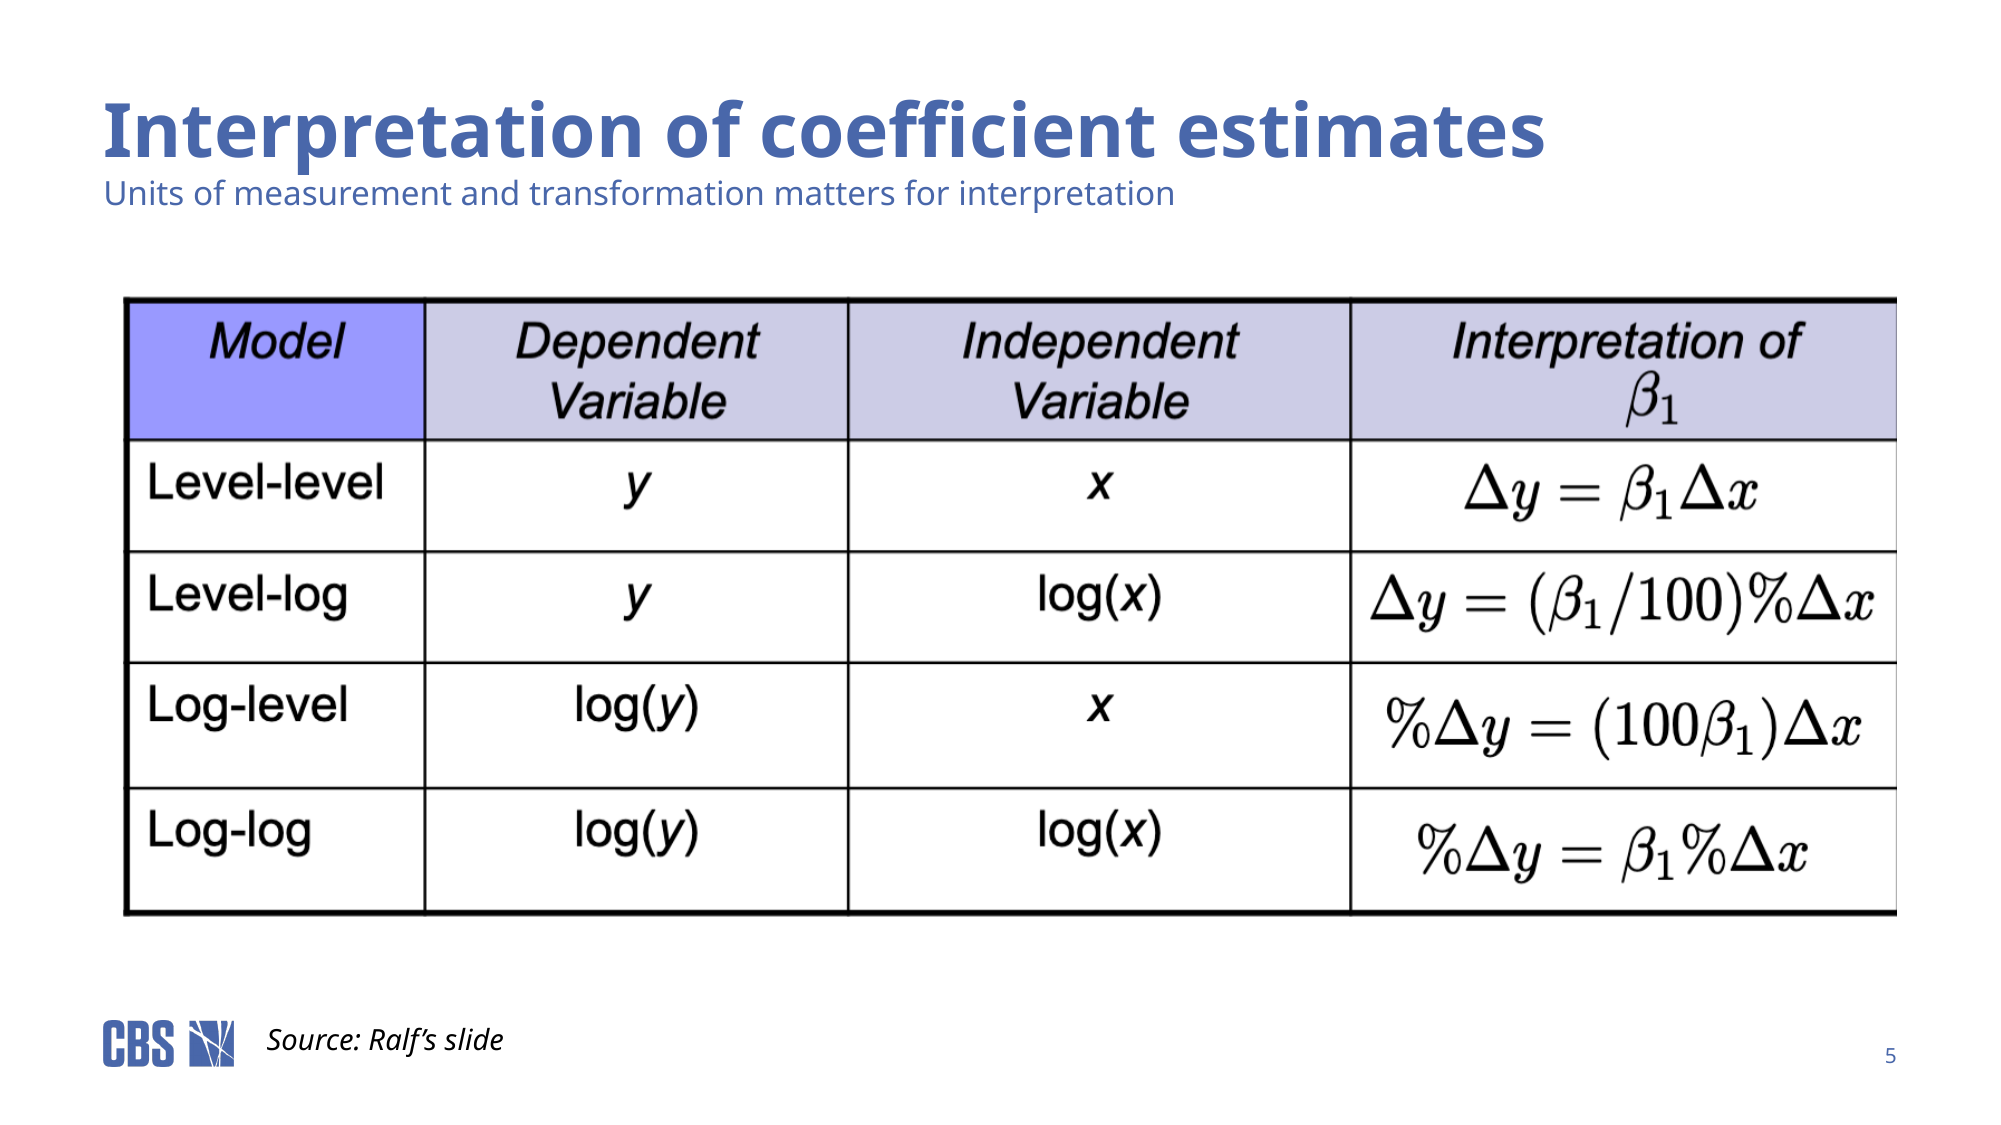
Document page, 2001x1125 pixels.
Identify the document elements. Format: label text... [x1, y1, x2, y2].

picture [103, 285, 1897, 927]
title Interpretation of coefficient estimates [103, 93, 1897, 172]
subtitle Units of measurement and transformation matters for interpretation [103, 172, 1897, 240]
slide_number 5 [1765, 1021, 1897, 1071]
text_box Source: Ralf’s slide [266, 1021, 925, 1057]
picture [103, 1020, 234, 1067]
